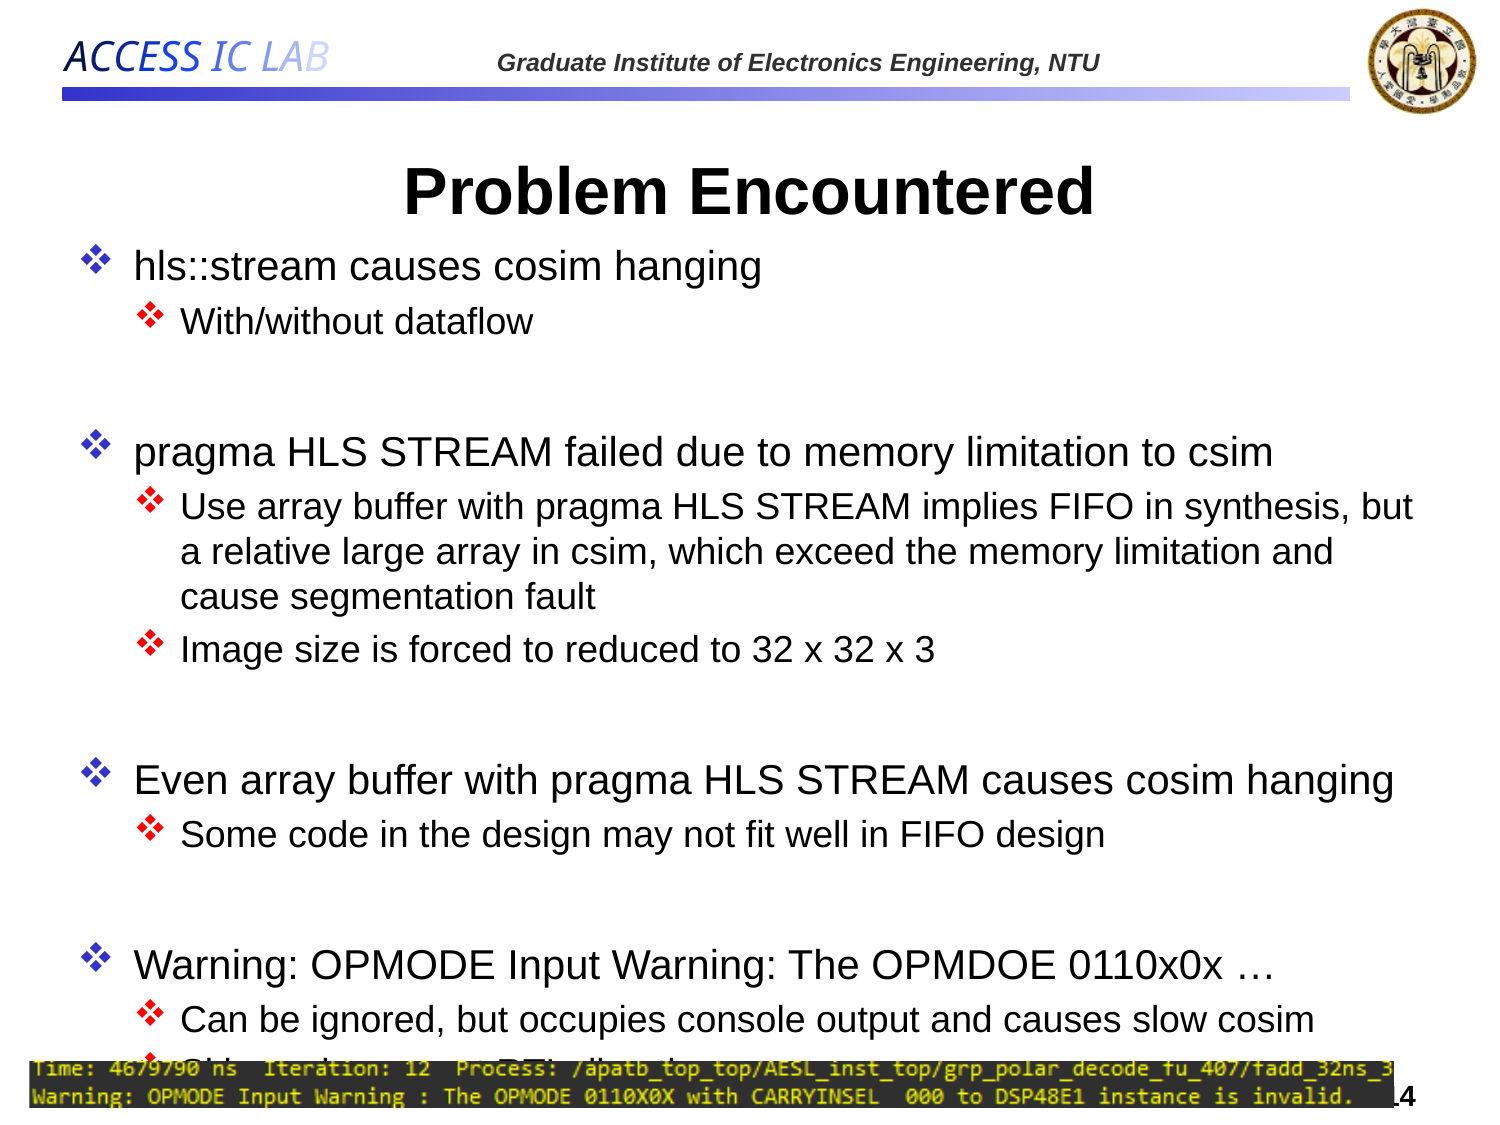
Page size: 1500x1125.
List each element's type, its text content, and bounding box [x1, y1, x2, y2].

picture [1359, 0, 1488, 125]
title Problem Encountered [62, 124, 1438, 231]
list hls::stream causes cosim hanging With/without dataflow pragma HLS STREAM failed due to memory limitation to csim Use array buffer with pragma HLS STREAM implies FIFO in synthesis, but a relative large array in csim, which exceed the memory limitation and cause segmentation fault Image size is forced to reduced to 32 x 32 x 3 Even array buffer with pragma HLS STREAM causes cosim hanging Some code in the design may not fit well in FIFO design Warning: OPMODE Input Warning: The OPMDOE 0110x0x … Can be ignored, but occupies console output and causes slow cosim Skip cosim, export RTL directly [62, 231, 1438, 1066]
picture [29, 1061, 1395, 1125]
